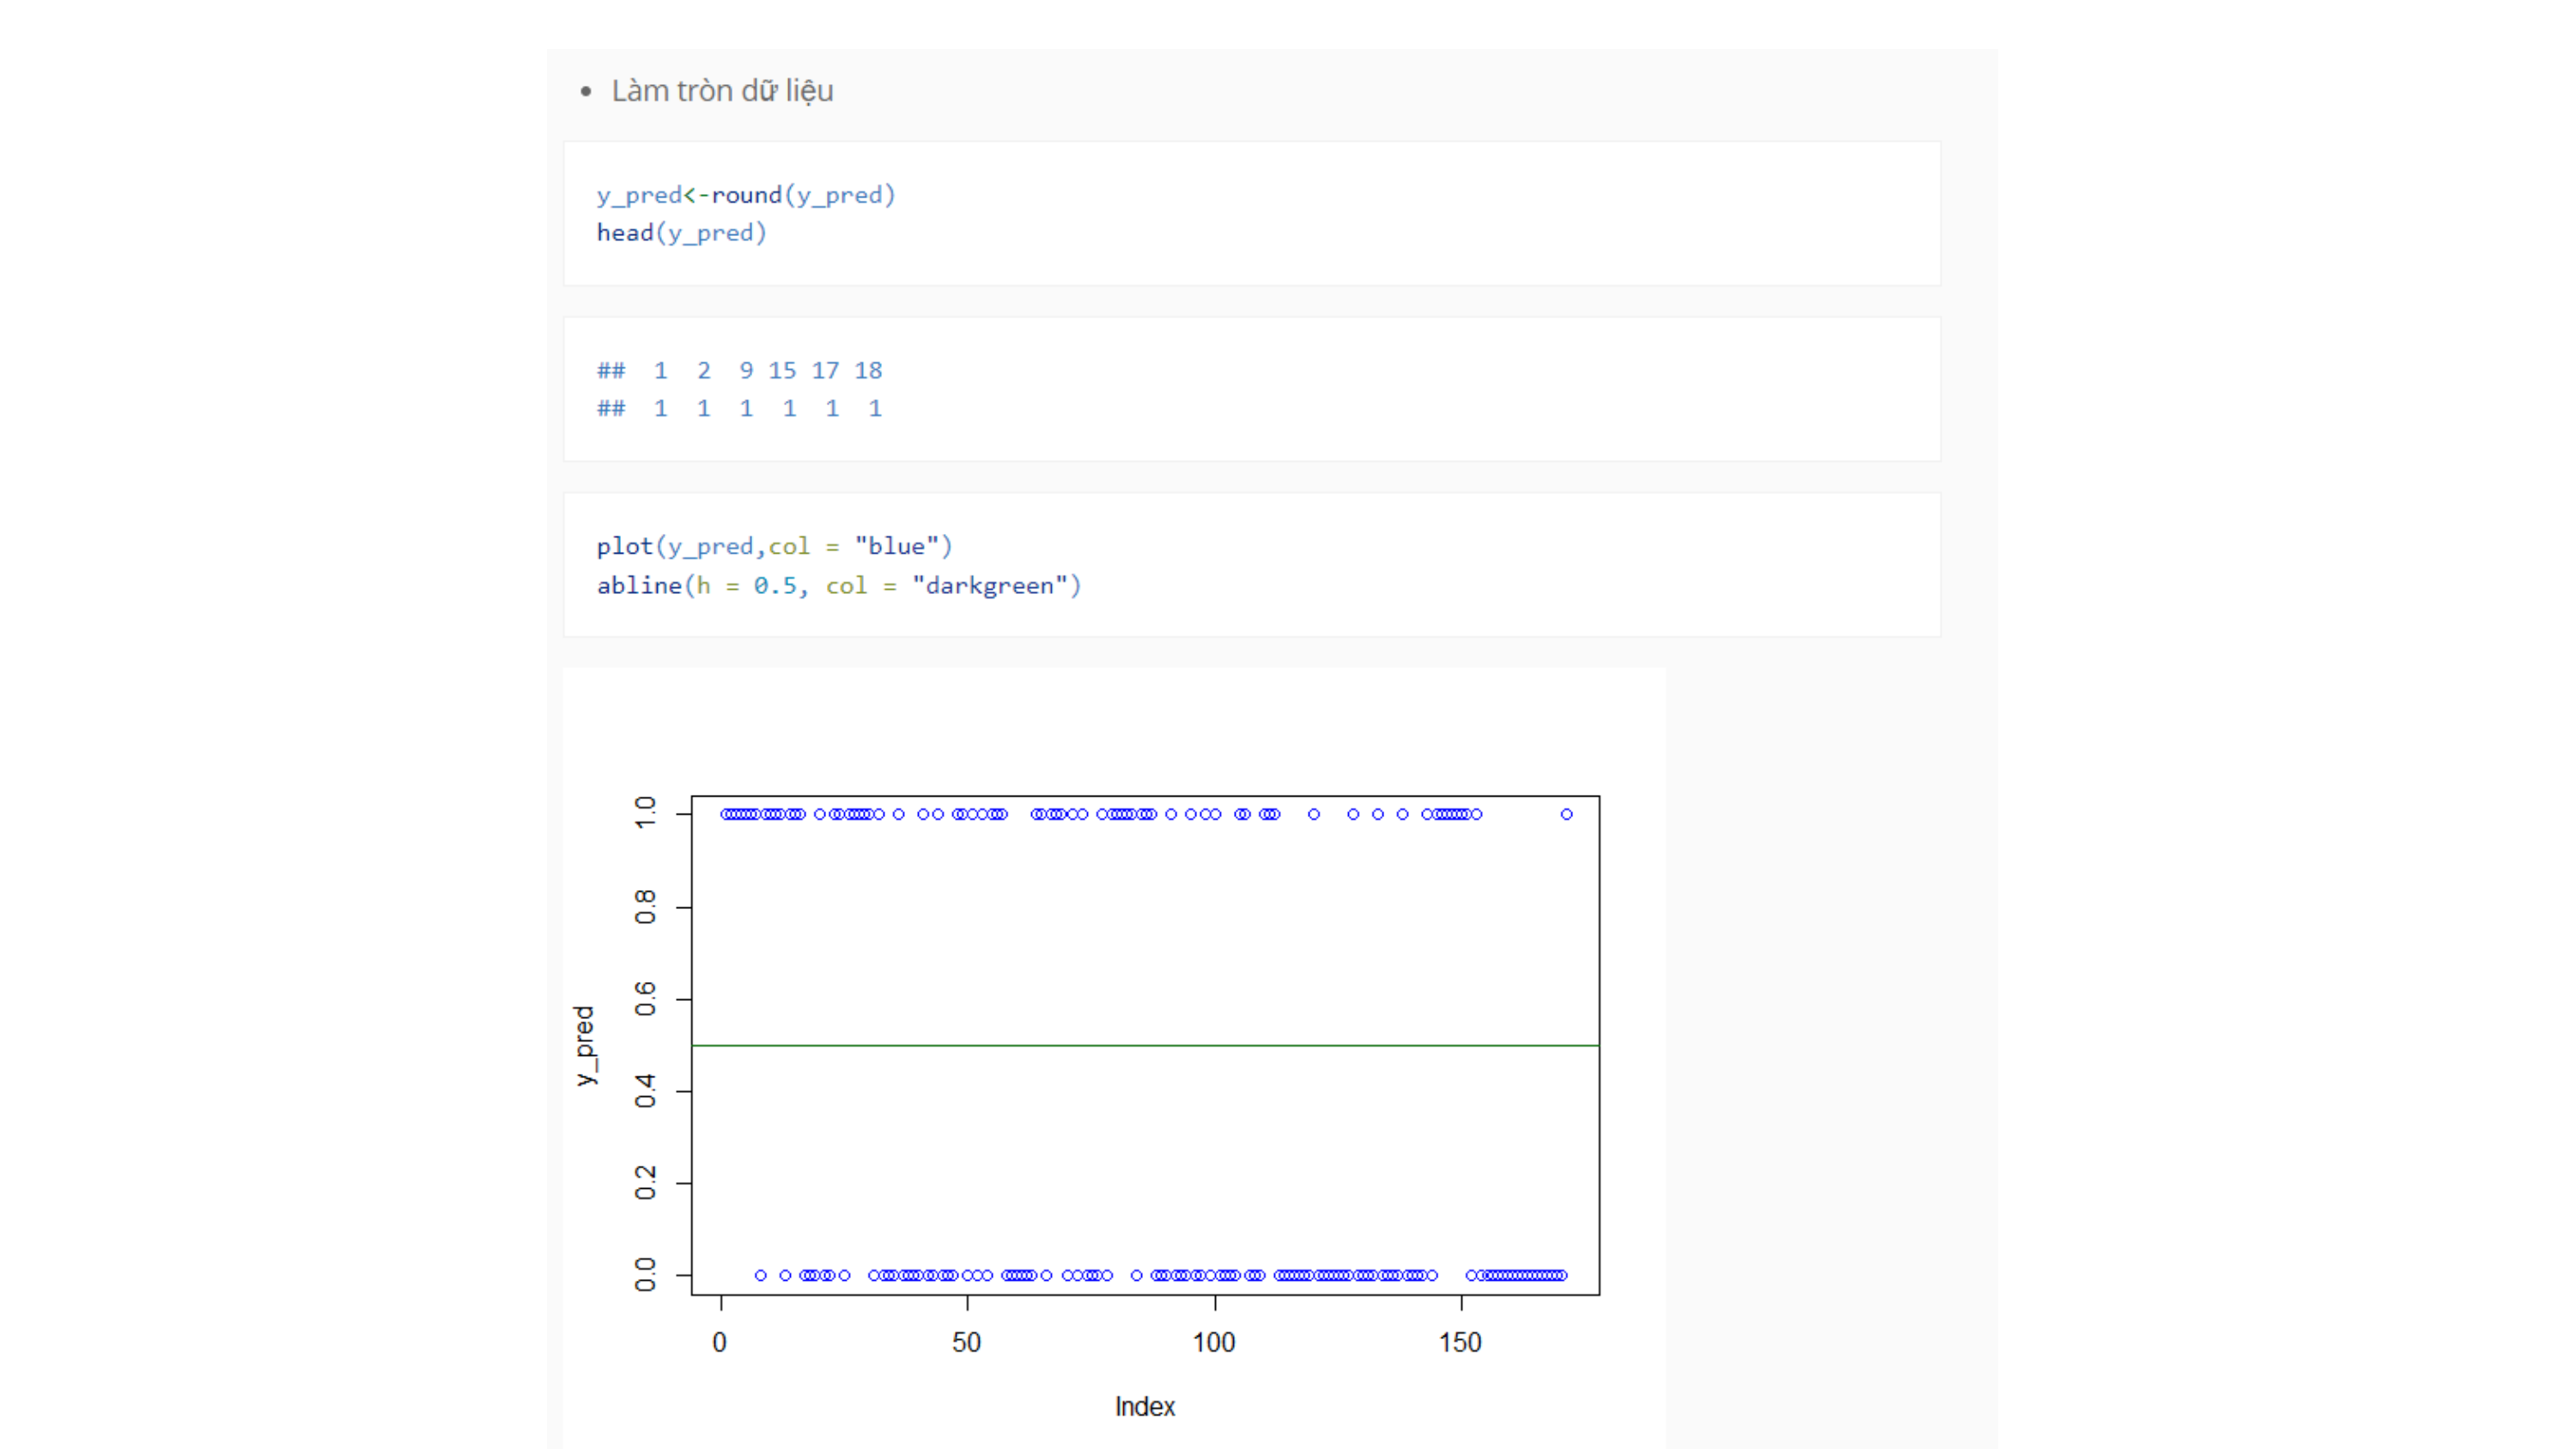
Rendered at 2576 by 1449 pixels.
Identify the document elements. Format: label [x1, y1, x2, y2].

picture [547, 0, 2576, 1449]
